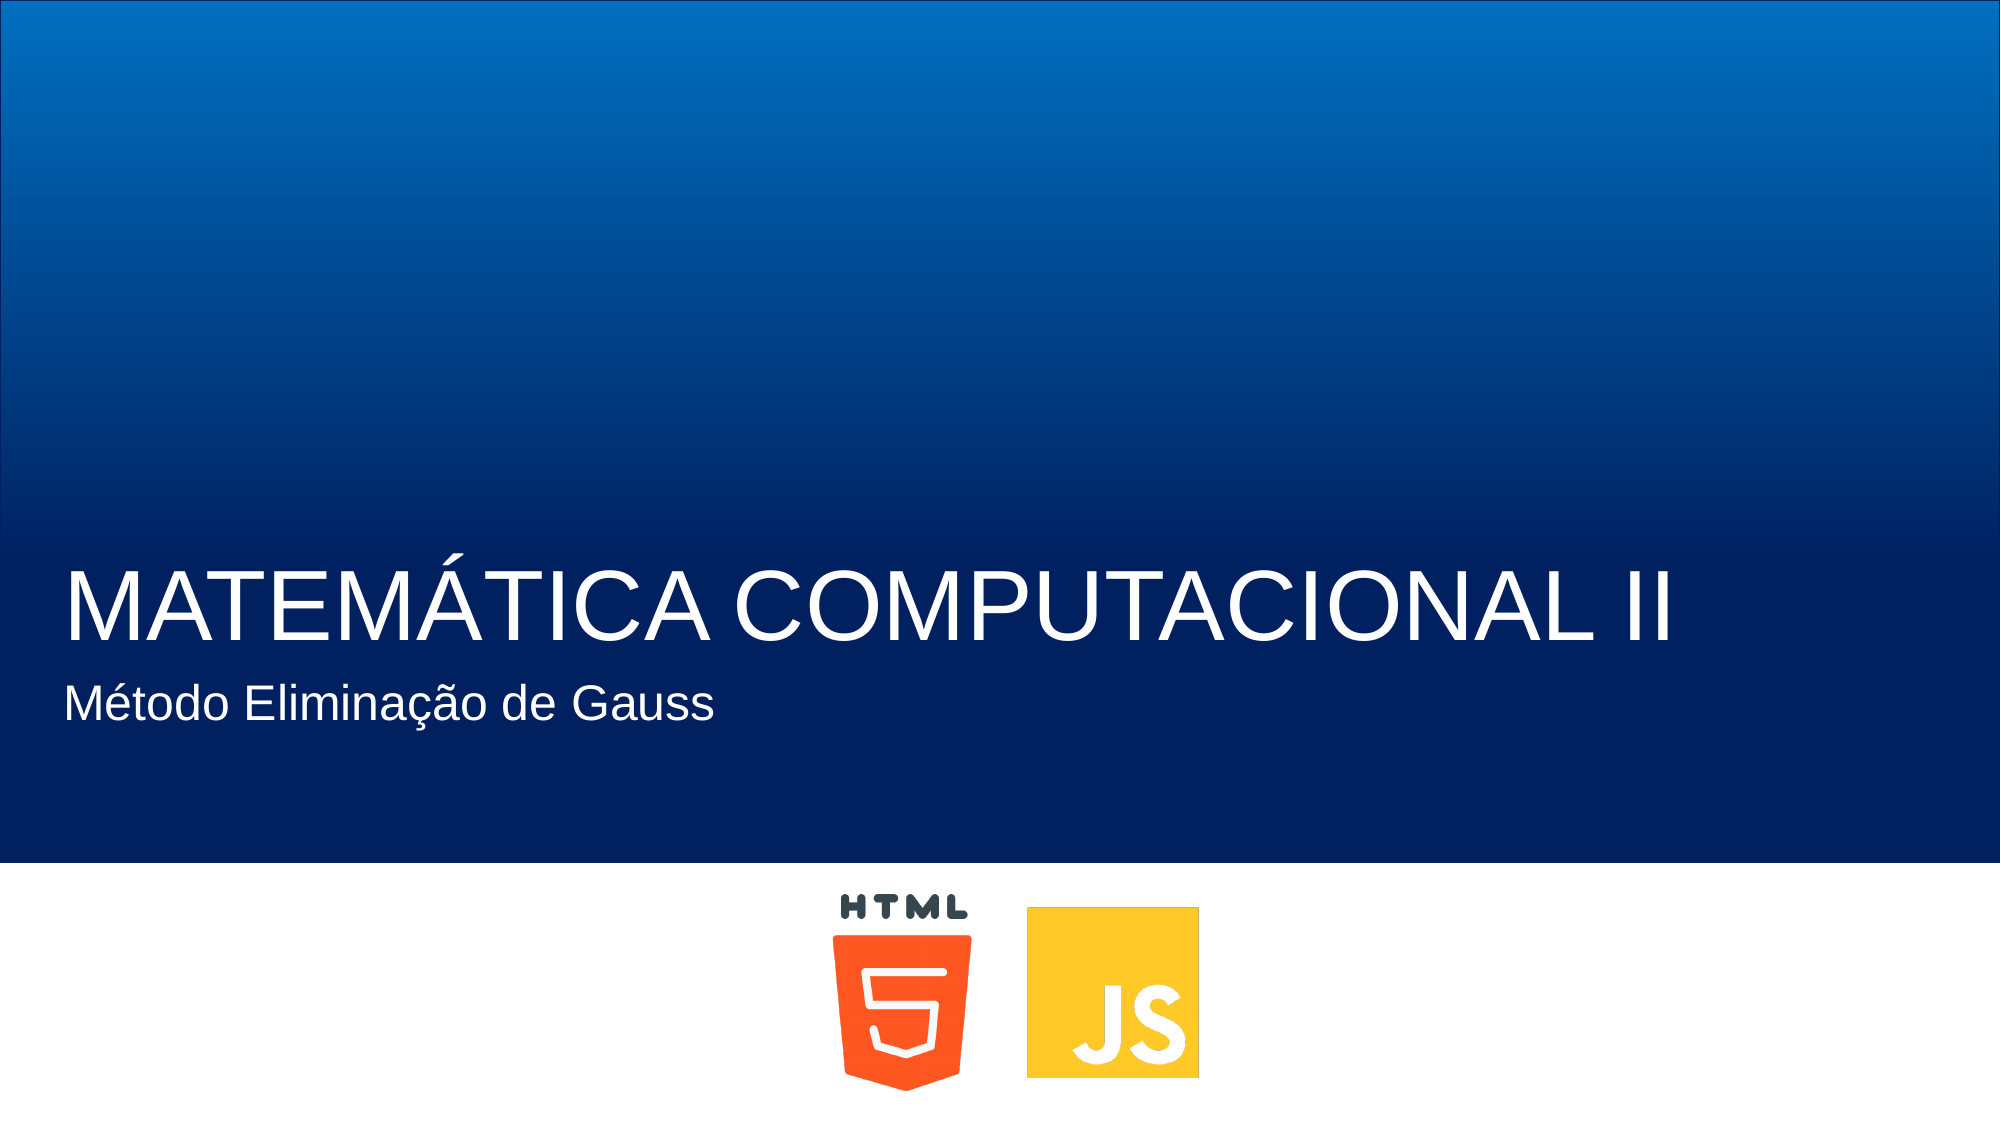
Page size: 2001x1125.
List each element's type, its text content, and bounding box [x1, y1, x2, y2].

subtitle Método Eliminação de Gauss [48, 669, 1549, 749]
title MATEMÁTICA COMPUTACIONAL II [48, 523, 1706, 670]
text_box [0, 0, 2000, 863]
picture [804, 879, 1227, 1106]
